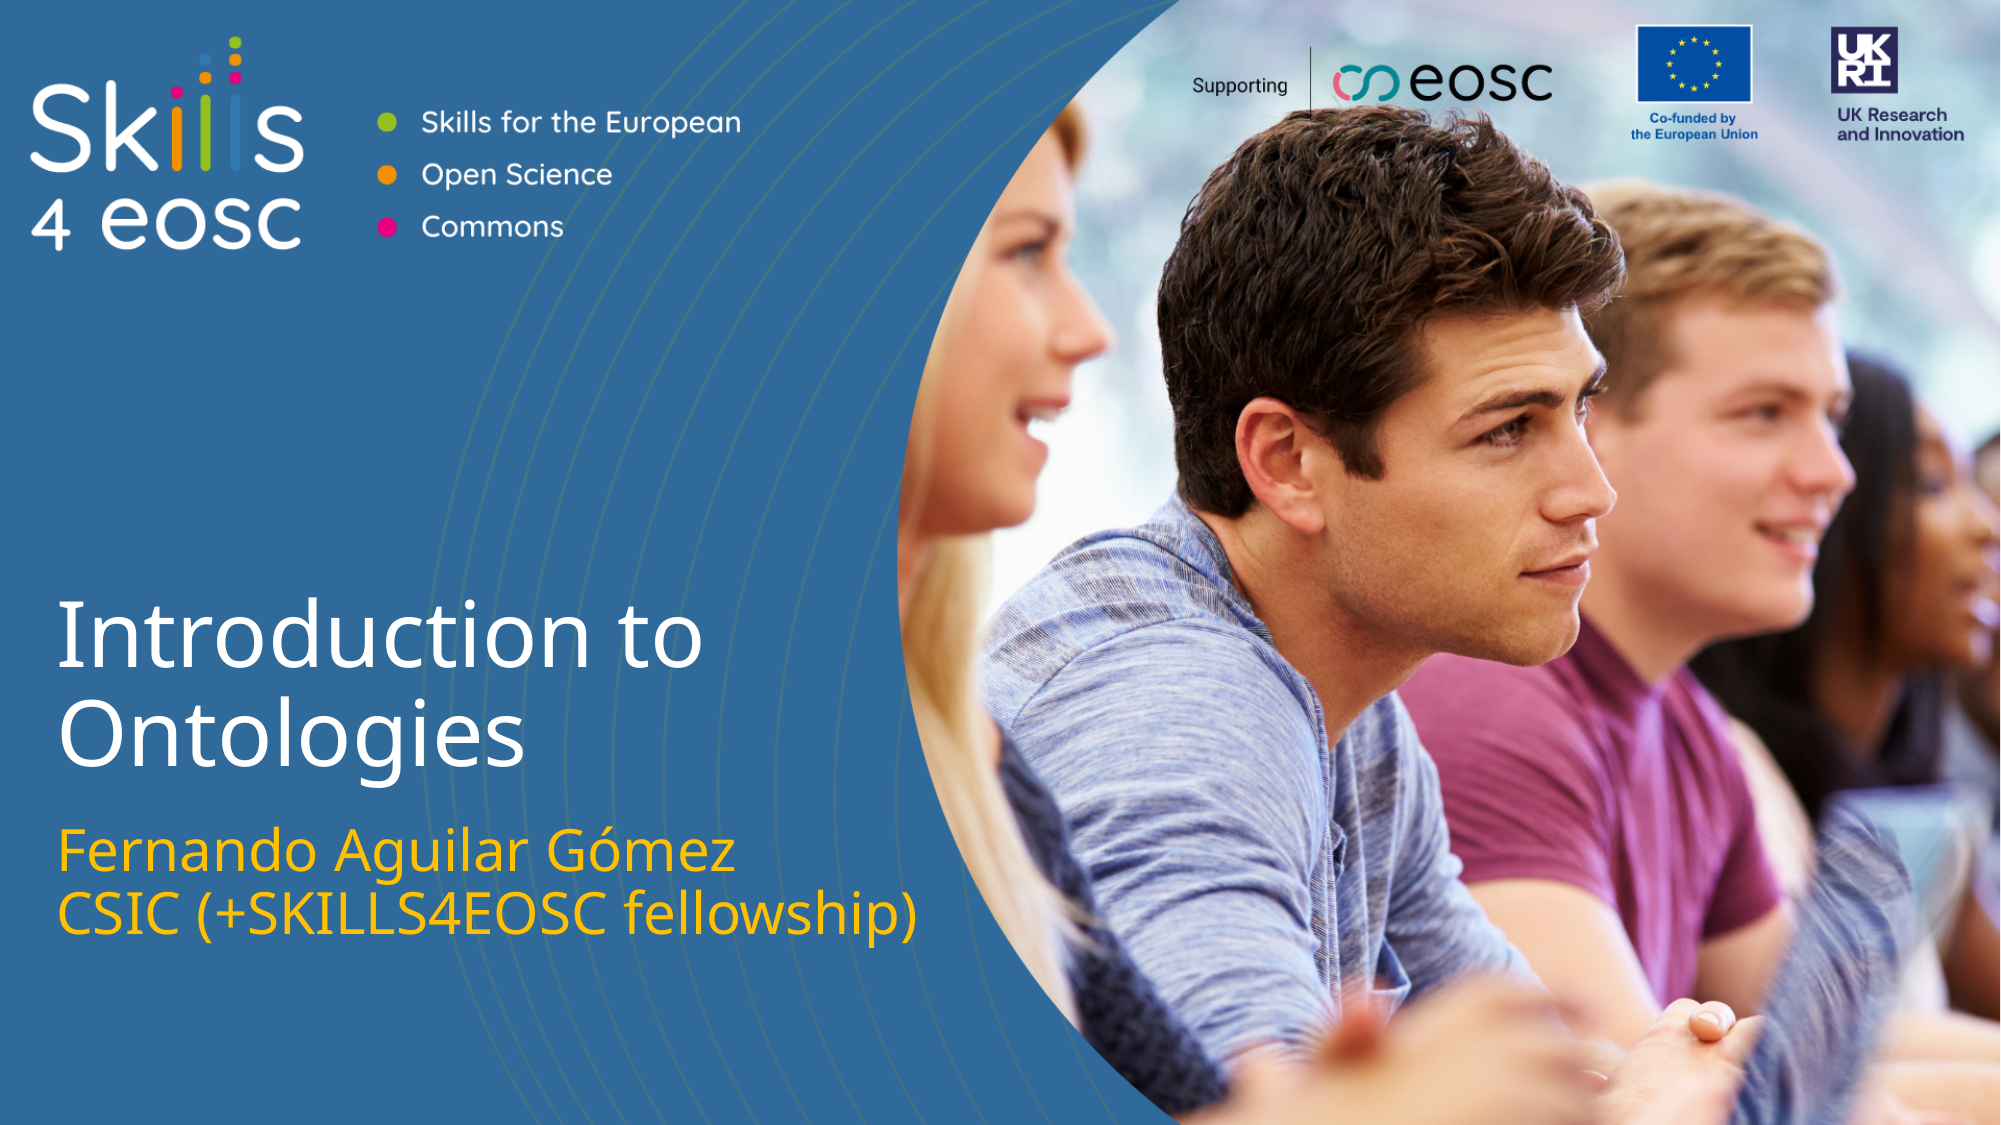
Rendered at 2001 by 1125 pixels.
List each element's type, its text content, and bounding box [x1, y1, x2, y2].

title Introduction to Ontologies [41, 402, 950, 794]
picture [0, 0, 2001, 1125]
subtitle Fernando Aguilar Gómez CSIC (+SKILLS4EOSC fellowship) [41, 813, 950, 1086]
